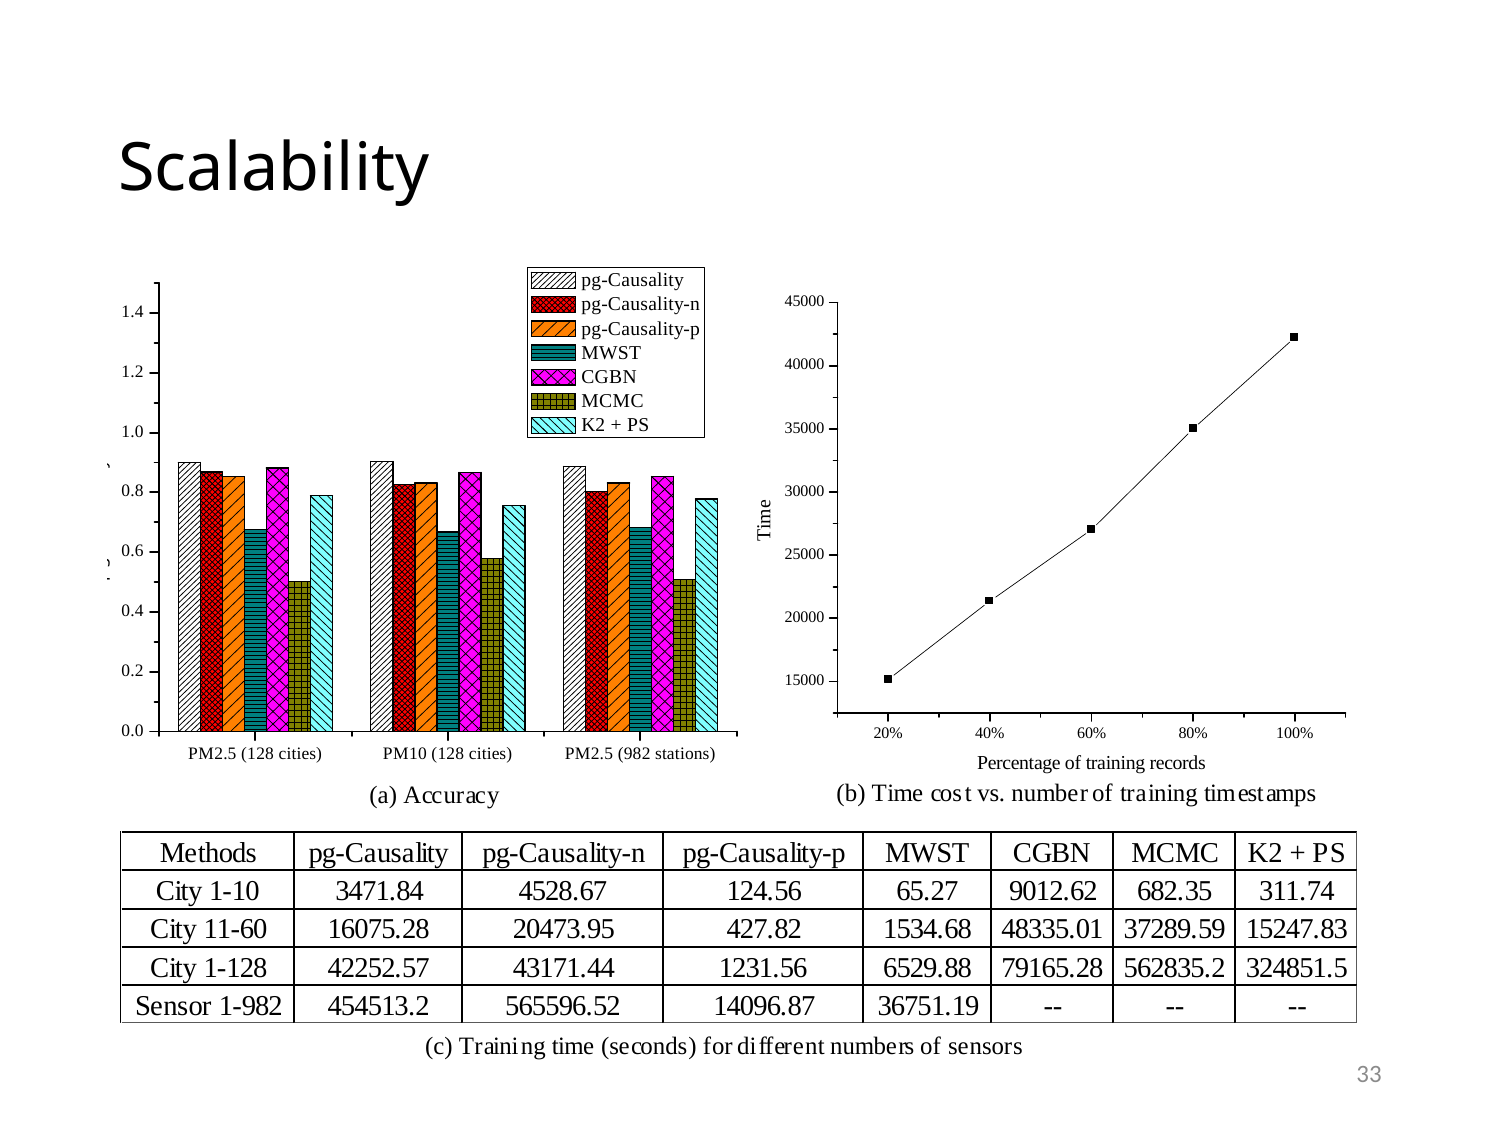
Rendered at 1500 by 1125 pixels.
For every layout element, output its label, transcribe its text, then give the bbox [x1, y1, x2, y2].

title Scalability [103, 59, 1397, 243]
picture [103, 243, 1500, 1073]
slide_number 33 [1059, 1073, 1397, 1103]
